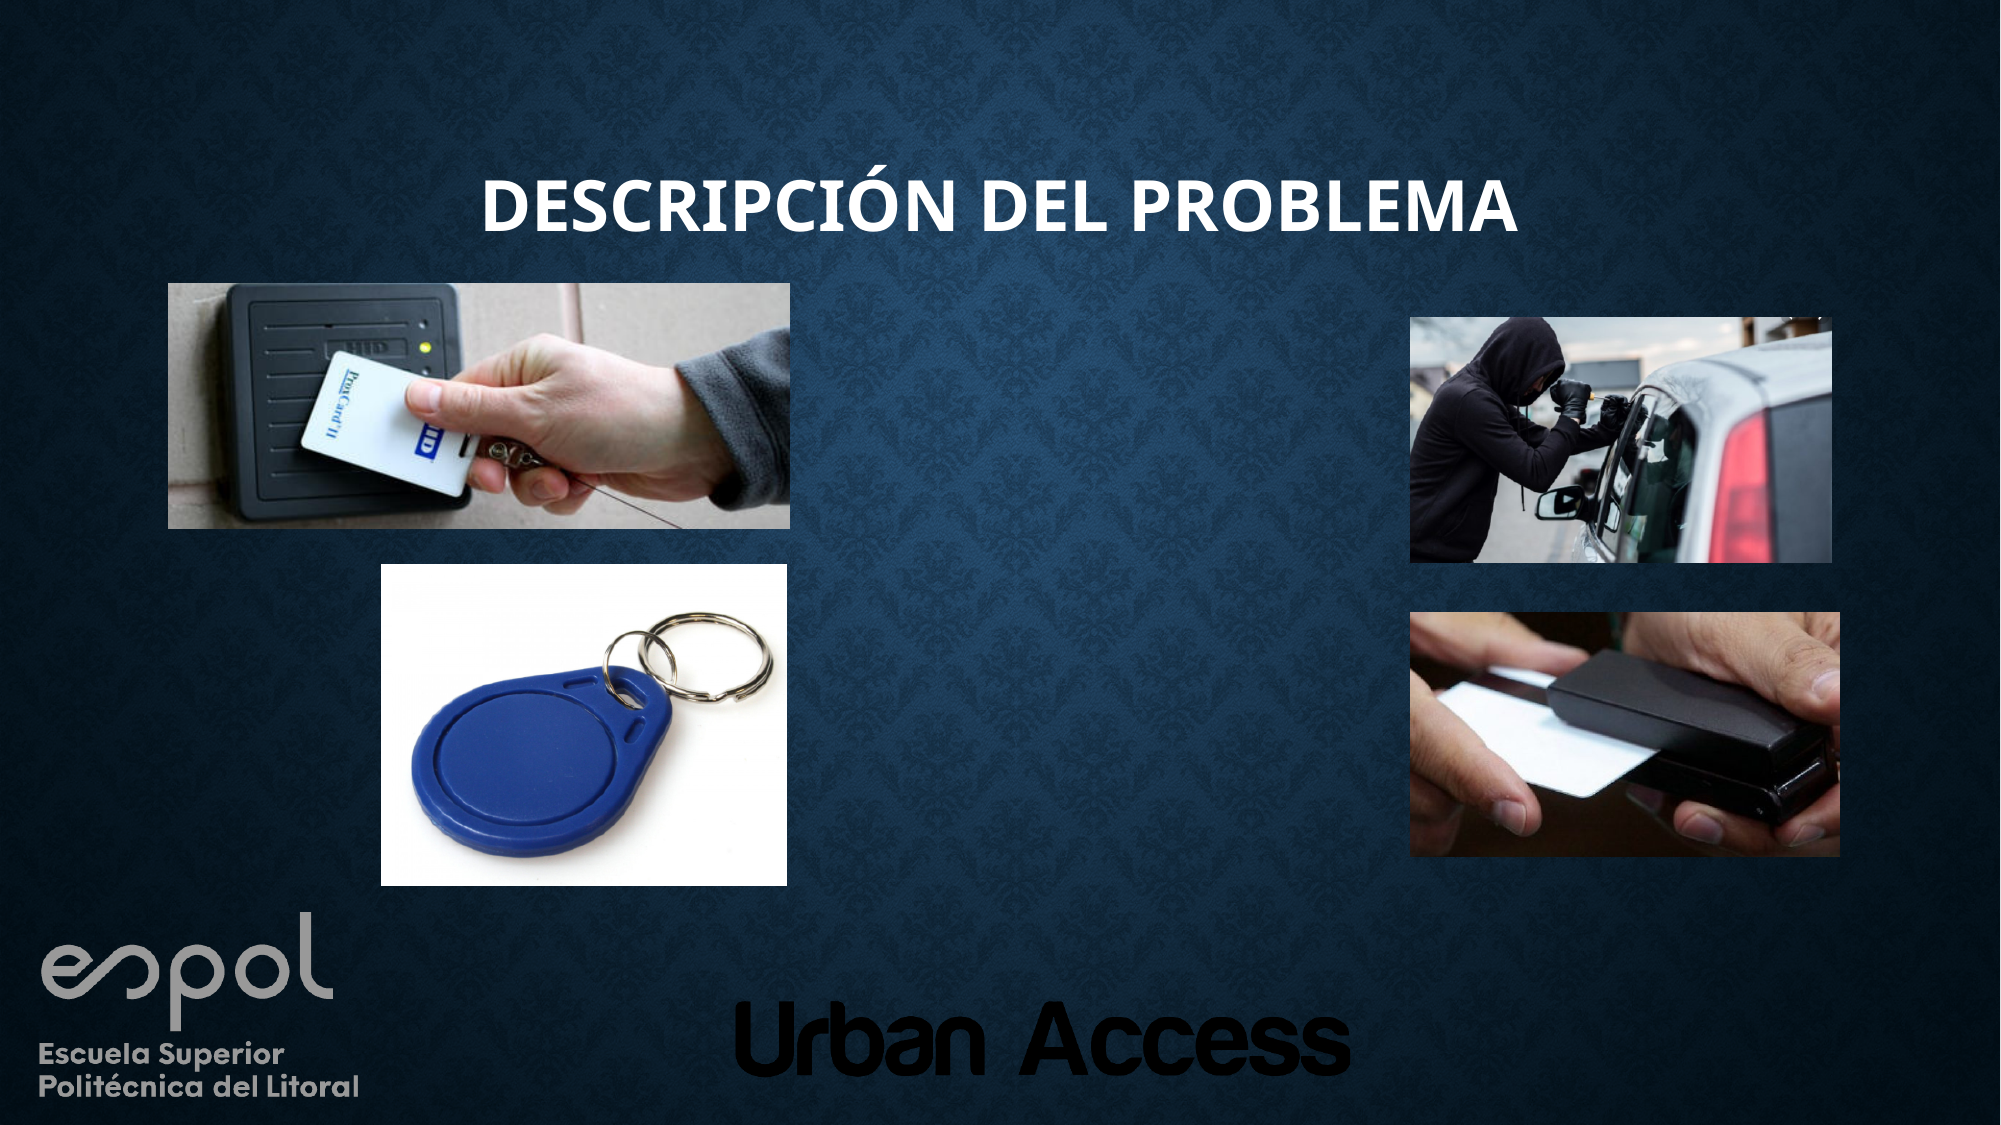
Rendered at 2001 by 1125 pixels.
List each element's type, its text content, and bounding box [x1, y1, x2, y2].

picture [39, 911, 358, 1098]
title Descripción del problema [149, 99, 1849, 318]
picture [1410, 611, 1840, 858]
picture [167, 283, 790, 530]
picture [701, 975, 1351, 1102]
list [1410, 317, 1833, 563]
picture [380, 563, 787, 887]
